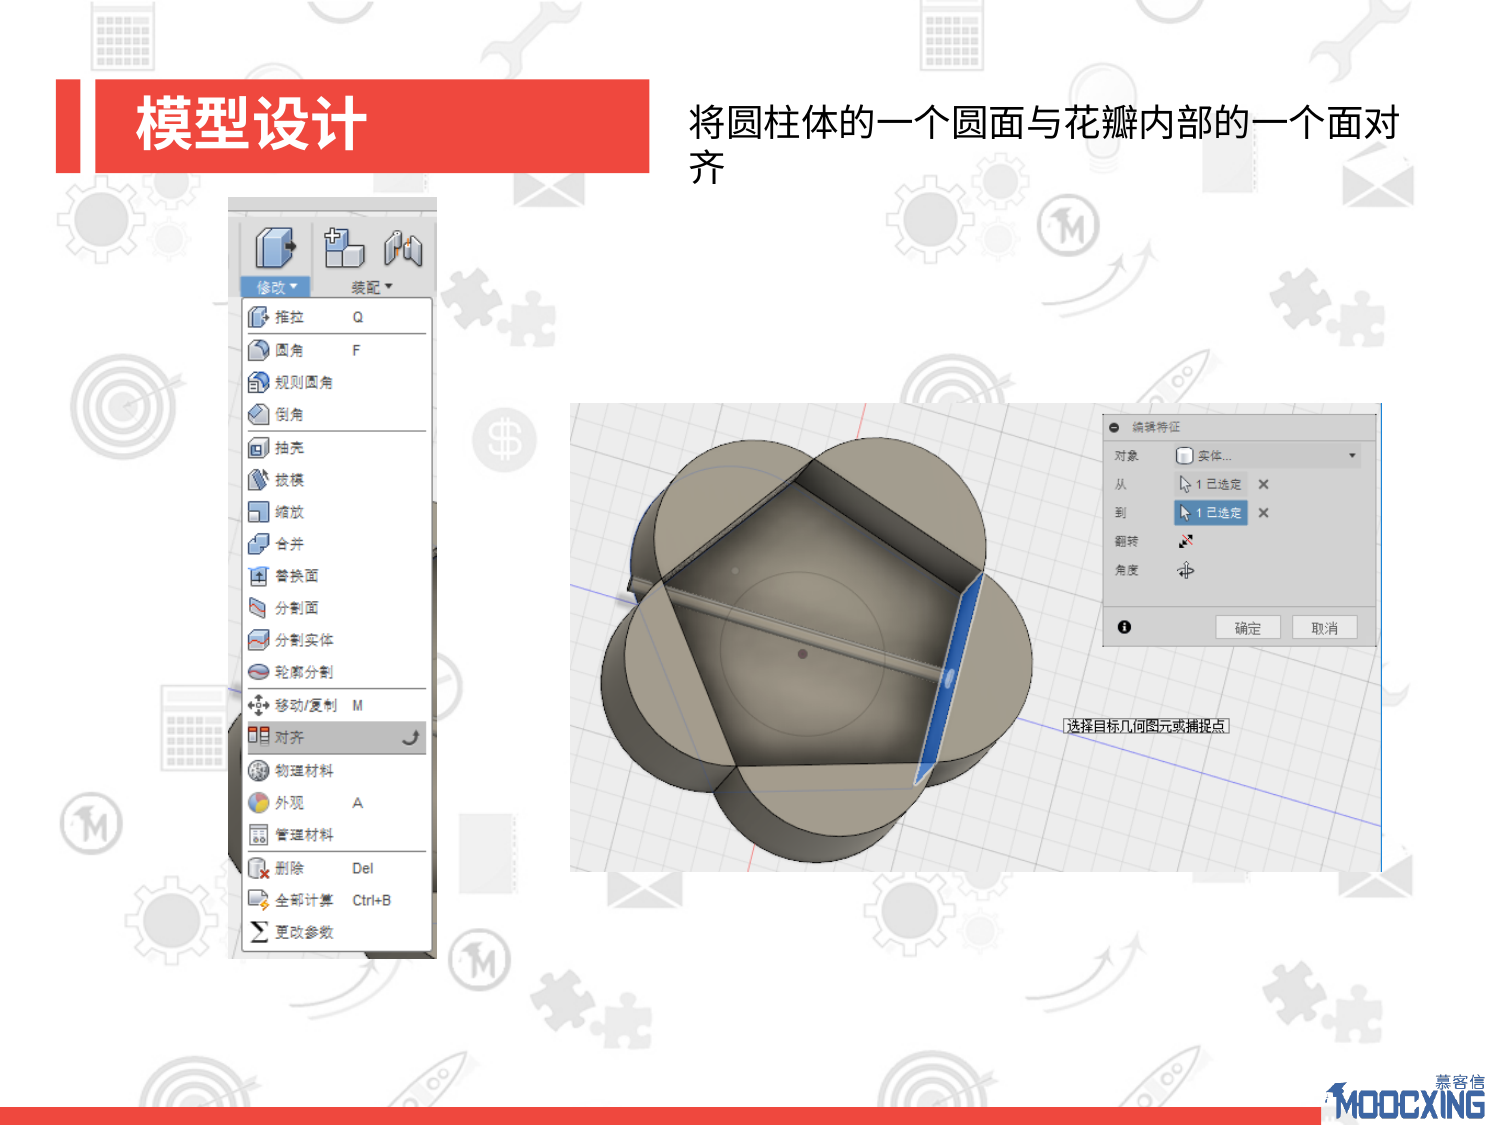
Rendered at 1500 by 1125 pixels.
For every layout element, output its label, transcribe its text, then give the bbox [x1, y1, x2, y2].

text_box 将圆柱体的一个圆面与花瓣内部的一个面对齐 [673, 91, 1447, 196]
title 模型设计 [120, 80, 872, 174]
picture [0, 0, 1500, 1125]
